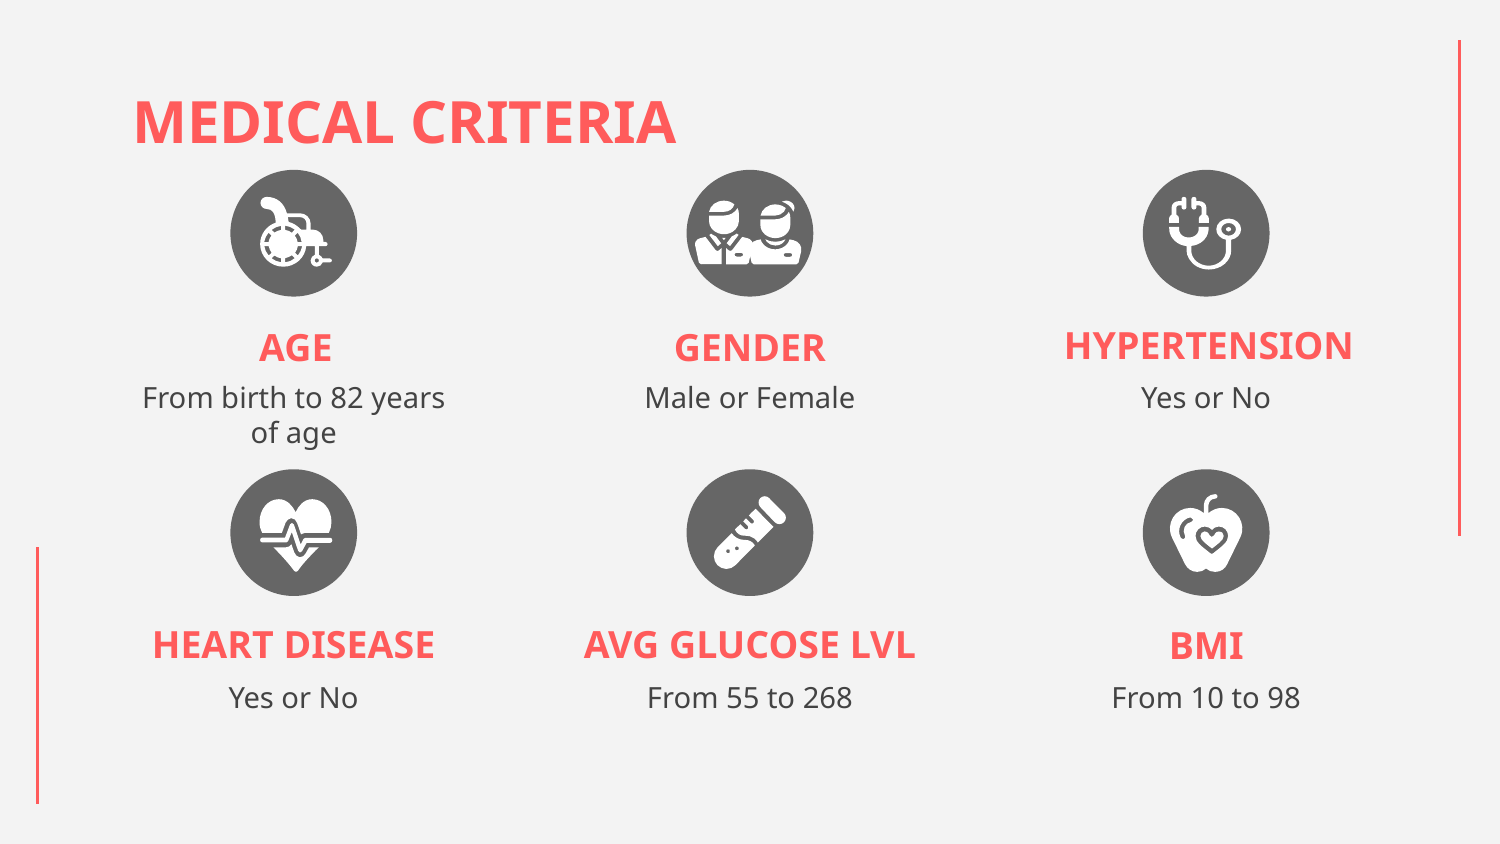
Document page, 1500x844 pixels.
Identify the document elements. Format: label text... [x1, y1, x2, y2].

subtitle Yes or No [117, 668, 471, 756]
title AVG GLUCOSE LVL [537, 606, 963, 668]
title HYPERTENSION [1025, 307, 1393, 368]
subtitle Yes or No [1029, 368, 1383, 456]
text_box [696, 169, 814, 261]
text_box [700, 273, 800, 297]
subtitle From birth to 82 years of age [117, 364, 471, 456]
text_box [1142, 169, 1270, 297]
title AGE [232, 309, 360, 370]
title MEDICAL CRITERIA [117, 70, 1383, 148]
subtitle Male or Female [573, 364, 927, 456]
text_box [1165, 493, 1248, 573]
text_box [230, 469, 358, 596]
title GENDER [643, 309, 857, 370]
text_box [686, 469, 814, 596]
title HEART DISEASE [111, 606, 476, 668]
subtitle From 10 to 98 [1029, 663, 1383, 756]
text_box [694, 200, 746, 265]
title BMI [1151, 607, 1262, 669]
text_box [260, 196, 332, 267]
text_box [713, 496, 787, 570]
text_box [259, 498, 333, 573]
text_box [1142, 469, 1270, 596]
subtitle From 55 to 268 [573, 668, 927, 756]
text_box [747, 200, 803, 265]
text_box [1168, 196, 1242, 270]
text_box [230, 169, 358, 297]
